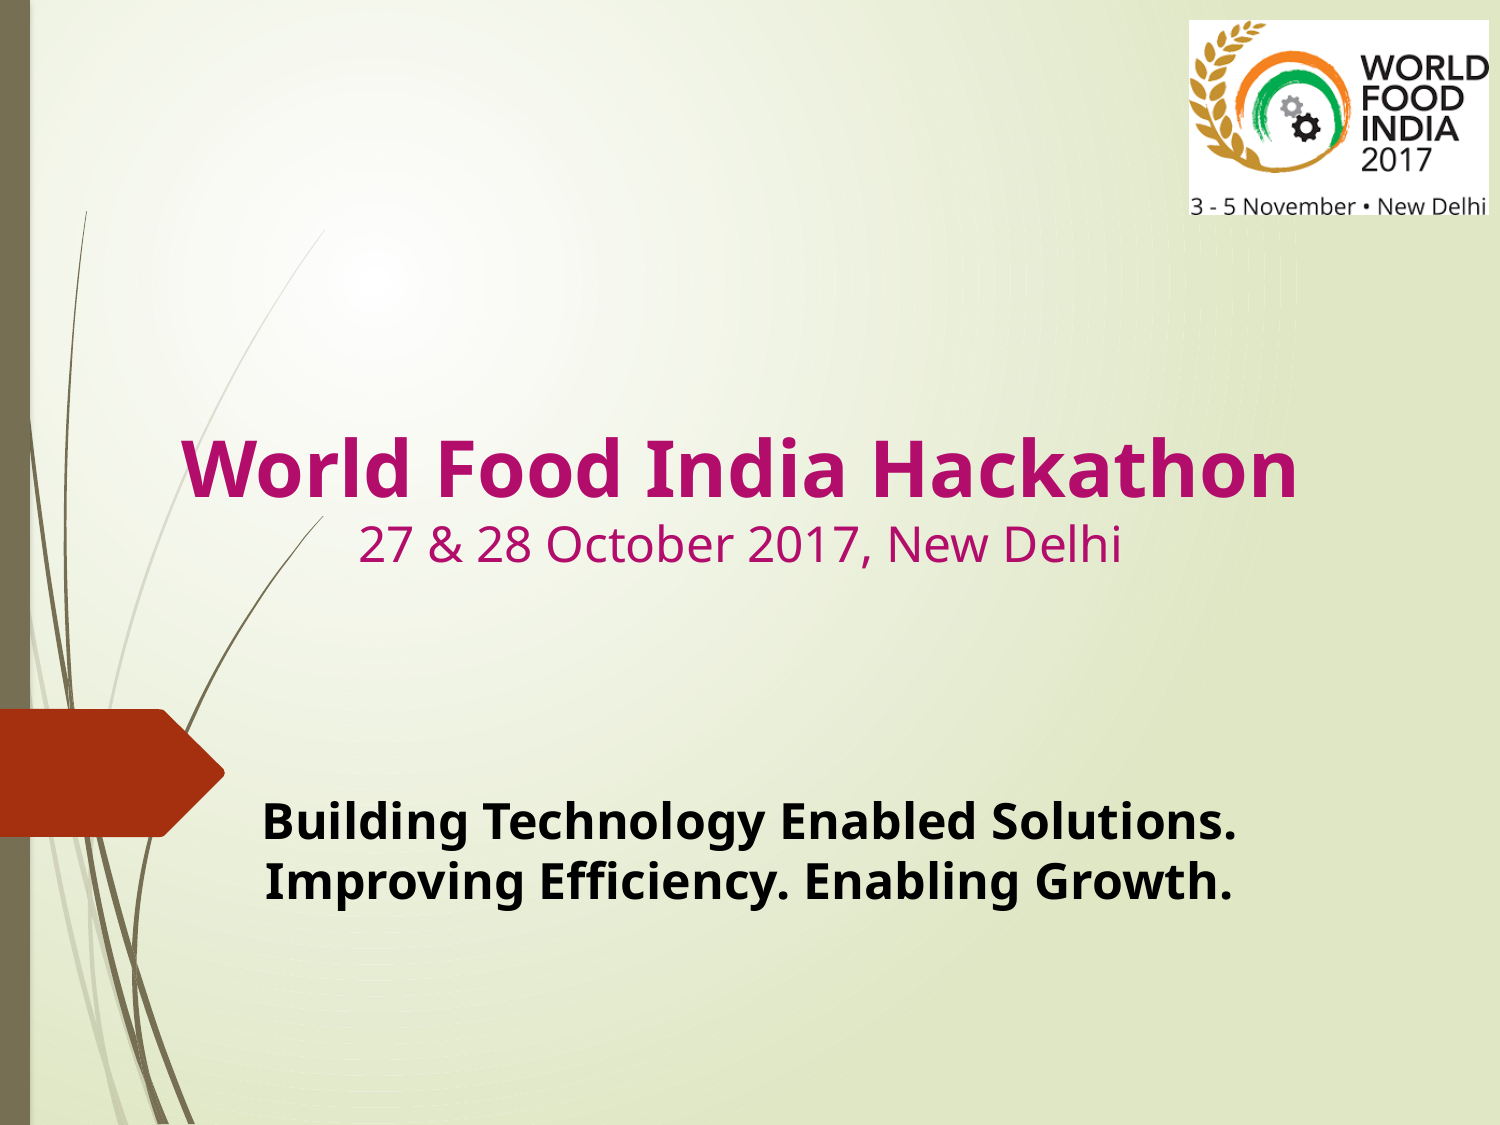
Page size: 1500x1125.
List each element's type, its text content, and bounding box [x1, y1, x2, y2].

picture [1188, 19, 1489, 215]
title [84, 918, 1360, 926]
text_box World Food India Hackathon 27 & 28 October 2017, New Delhi [163, 374, 1319, 616]
text_box Building Technology Enabled Solutions. Improving Efficiency. Enabling Growth. [0, 722, 1500, 918]
